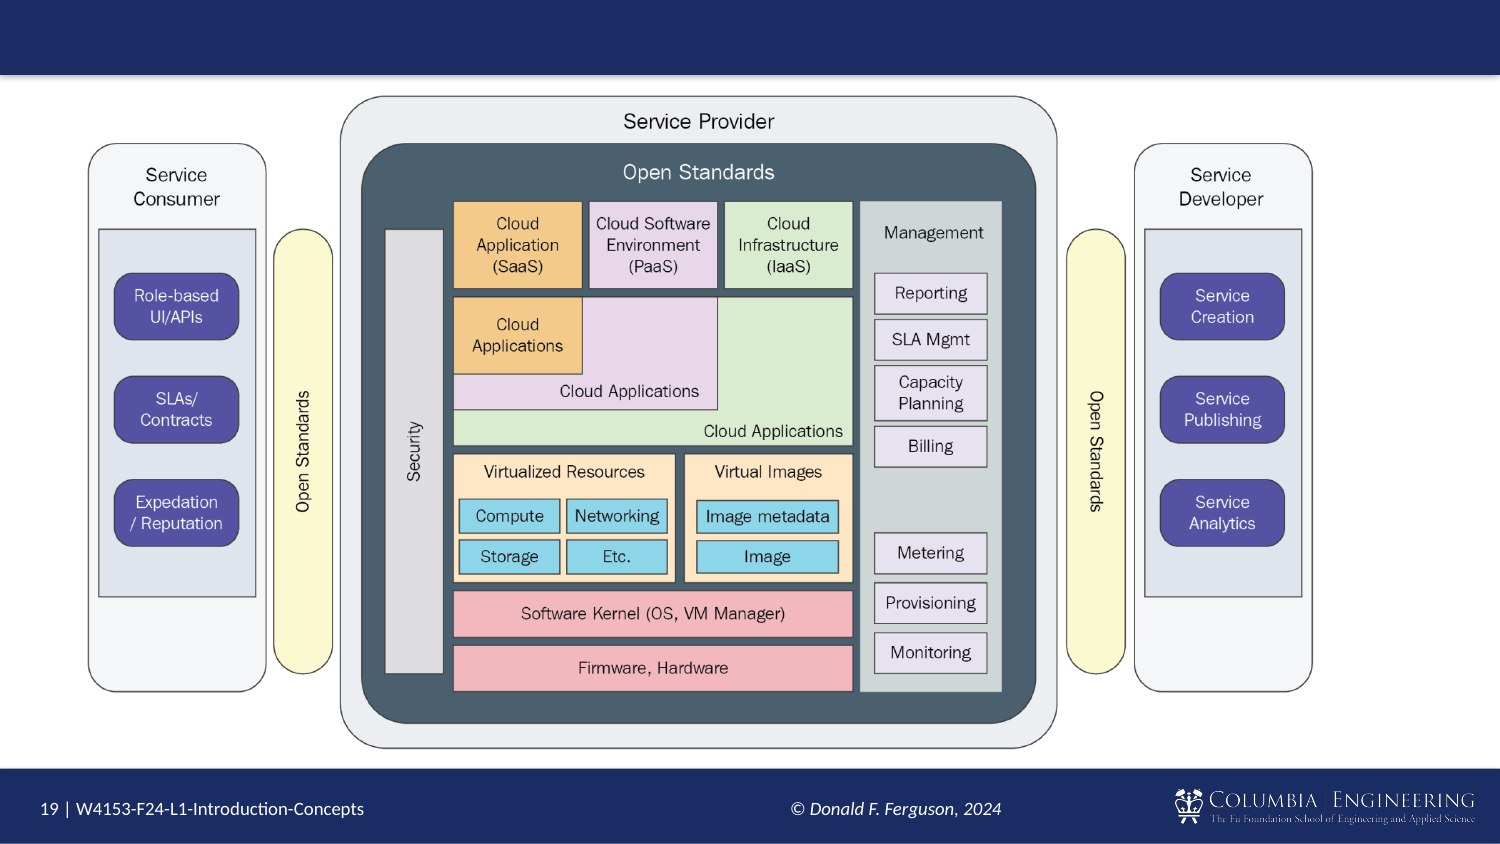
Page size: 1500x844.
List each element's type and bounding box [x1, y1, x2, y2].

picture [74, 82, 1326, 761]
